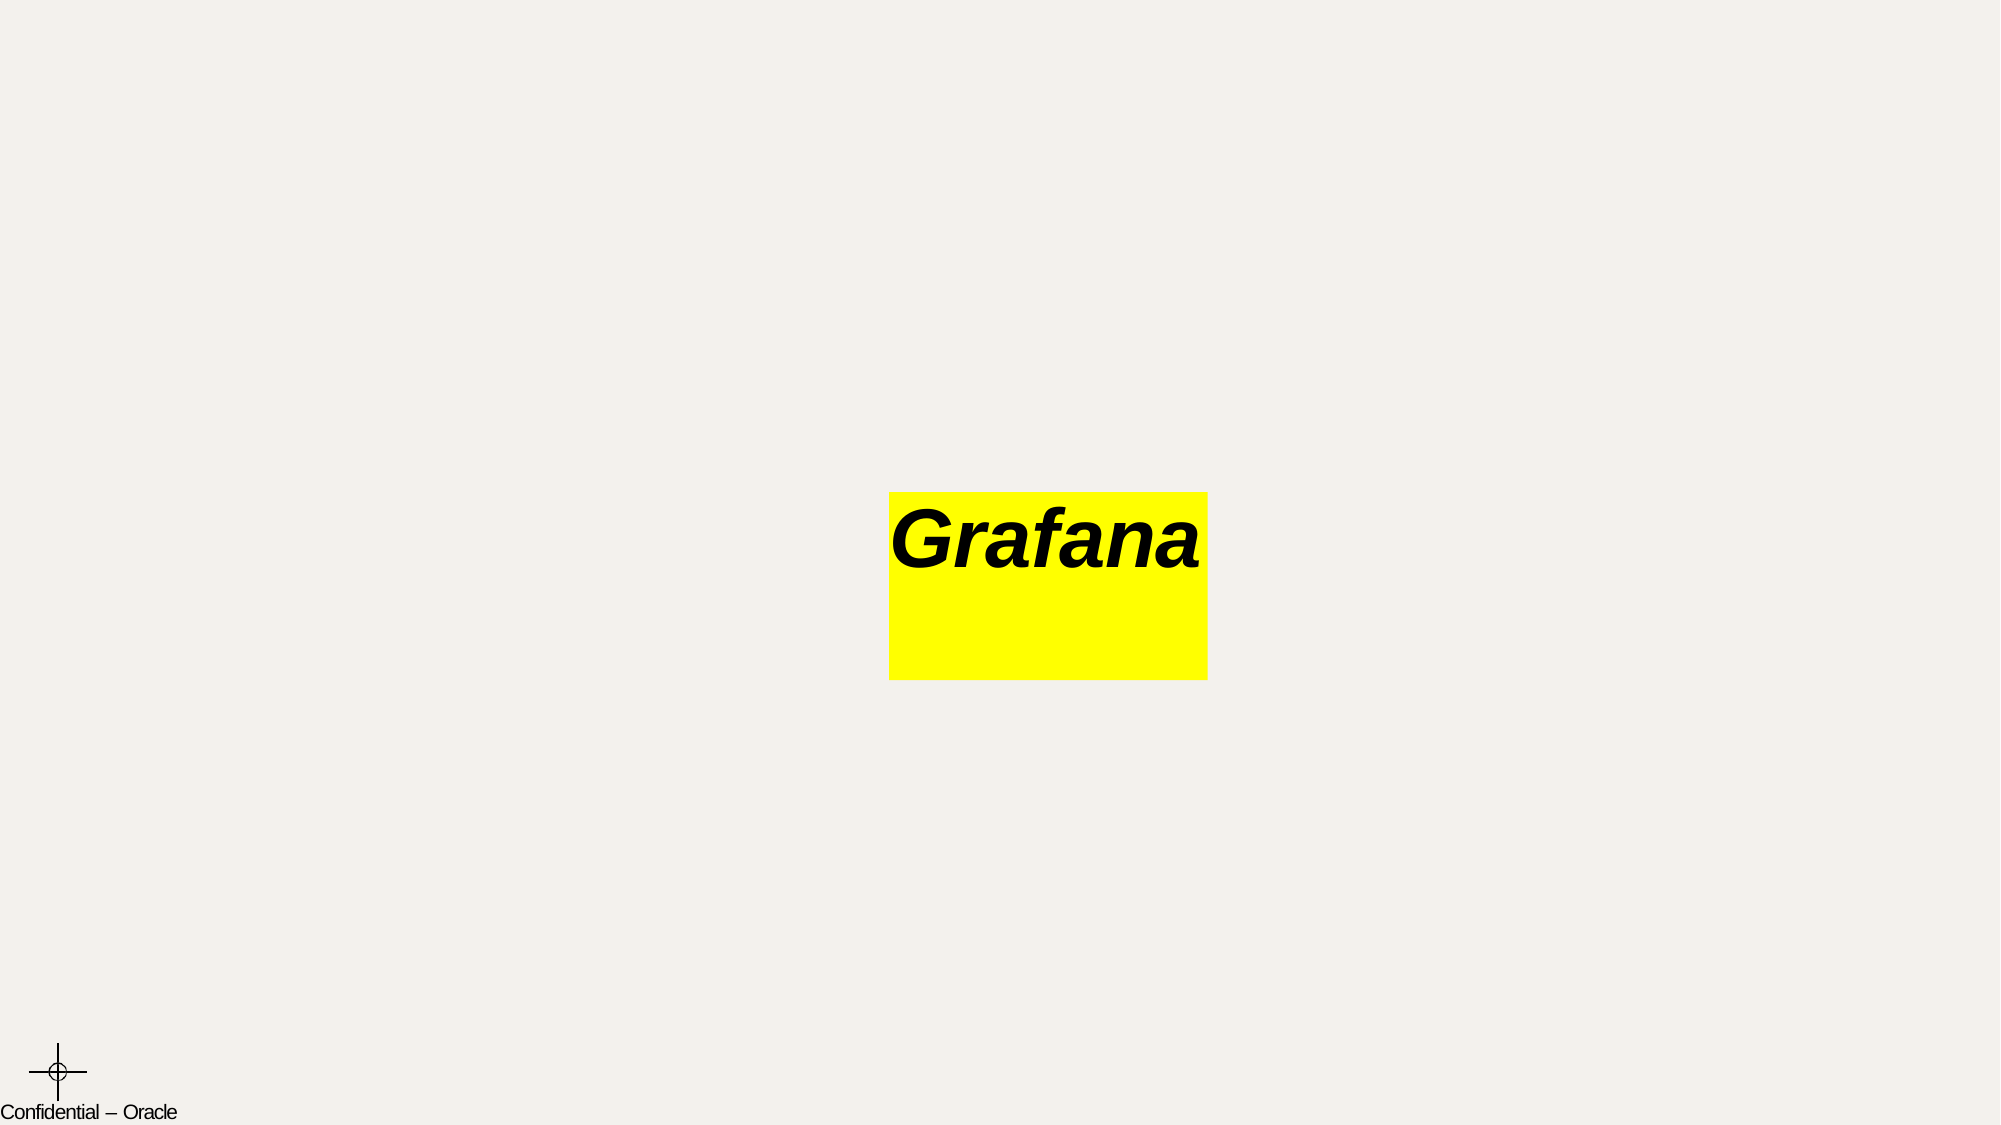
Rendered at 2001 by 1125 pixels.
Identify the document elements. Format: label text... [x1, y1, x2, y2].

picture [48, 1062, 67, 1081]
title Grafana [889, 492, 1208, 681]
footer Confidential – Oracle Internal [0, 1101, 251, 1125]
